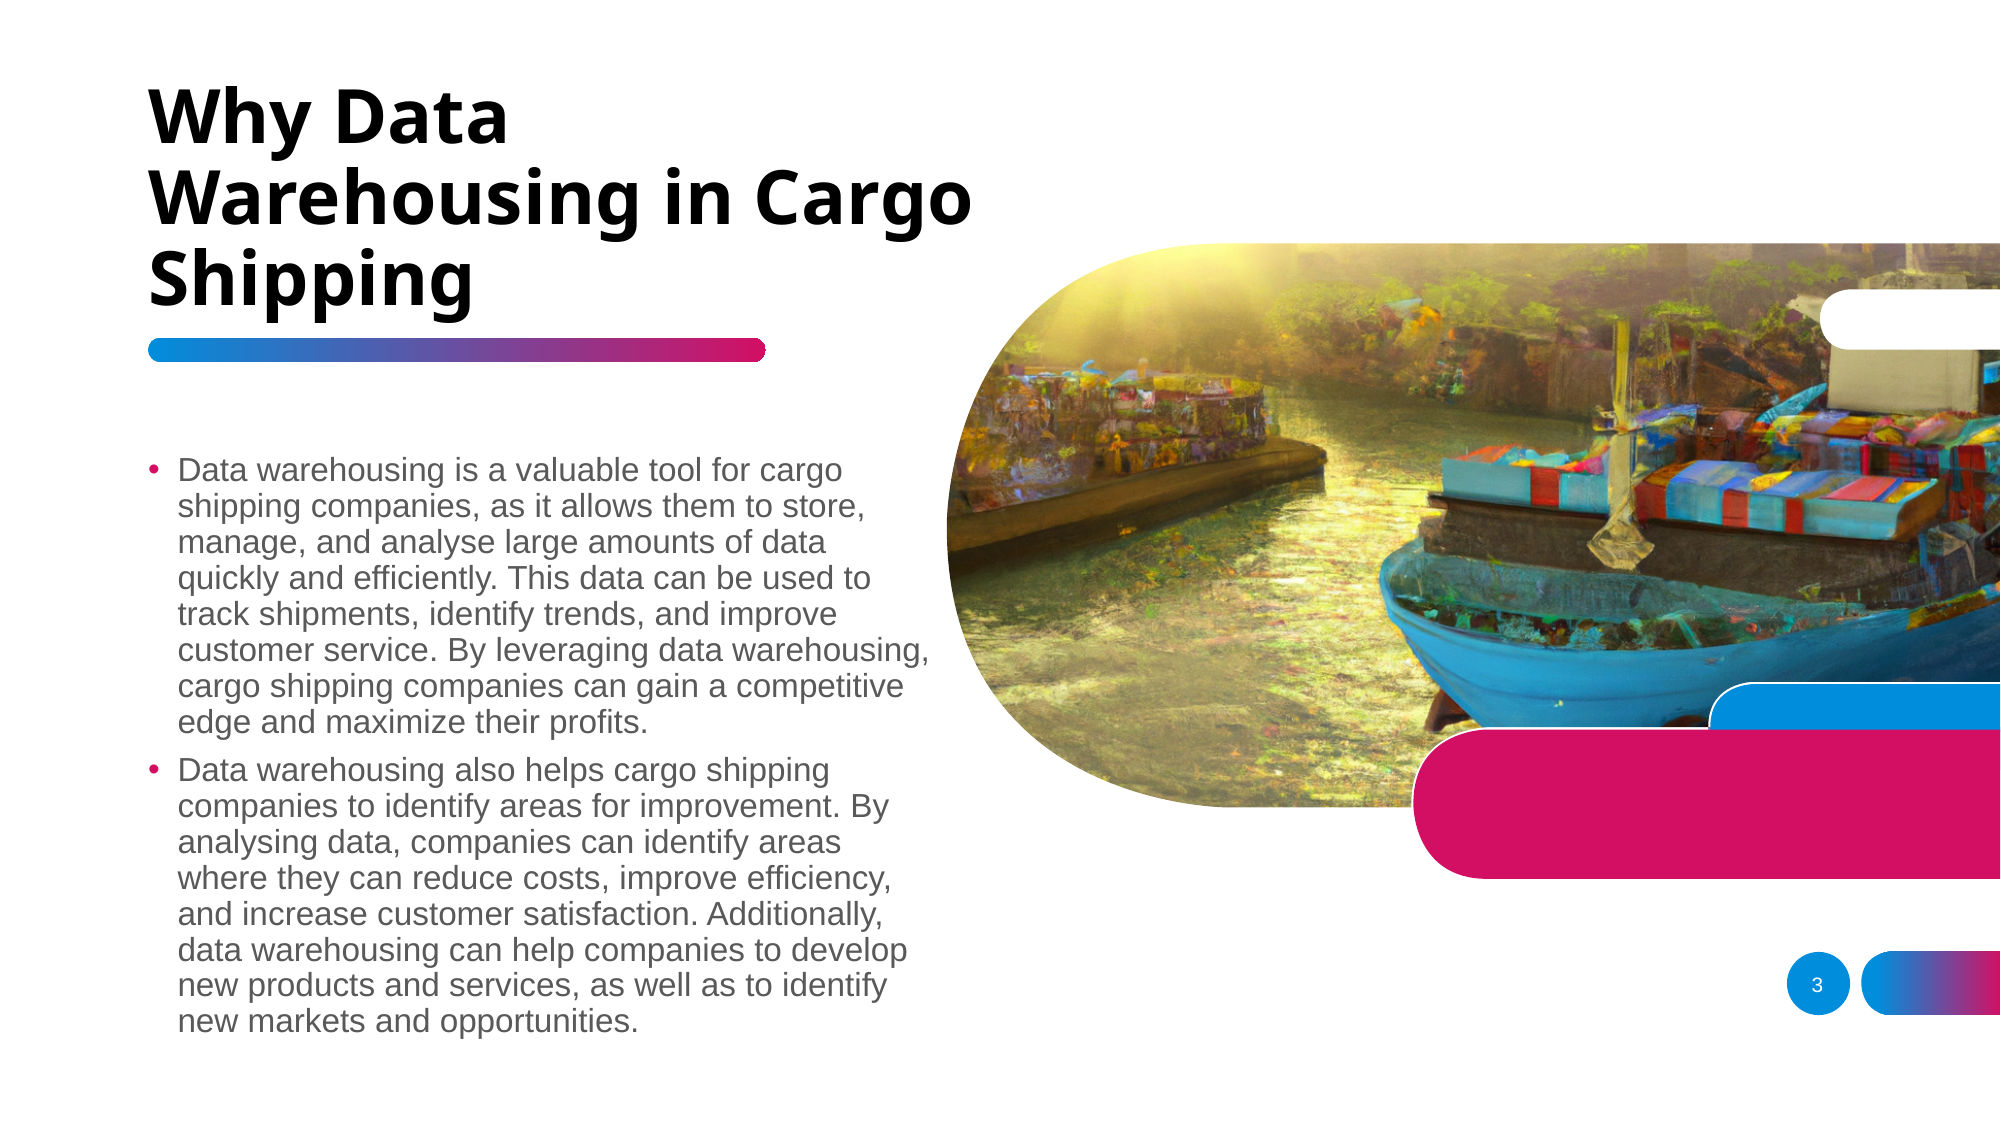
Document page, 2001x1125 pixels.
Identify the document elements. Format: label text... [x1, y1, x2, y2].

picture [946, 243, 2001, 808]
list Data warehousing is a valuable tool for cargo shipping companies, as it allows them to store, manage, and analyse large amounts of data quickly and efficiently. This data can be used to track shipments, identify trends, and improve customer service. By leveraging data warehousing, cargo shipping companies can gain a competitive edge and maximize their profits. Data warehousing also helps cargo shipping companies to identify areas for improvement. By analysing data, companies can identify areas where they can reduce costs, improve efficiency, and increase customer satisfaction. Additionally, data warehousing can help companies to develop new products and services, as well as to identify new markets and opportunities. [133, 393, 947, 1055]
title Why Data Warehousing in Cargo Shipping [133, 70, 1033, 331]
slide_number 3 [1772, 954, 1863, 1015]
